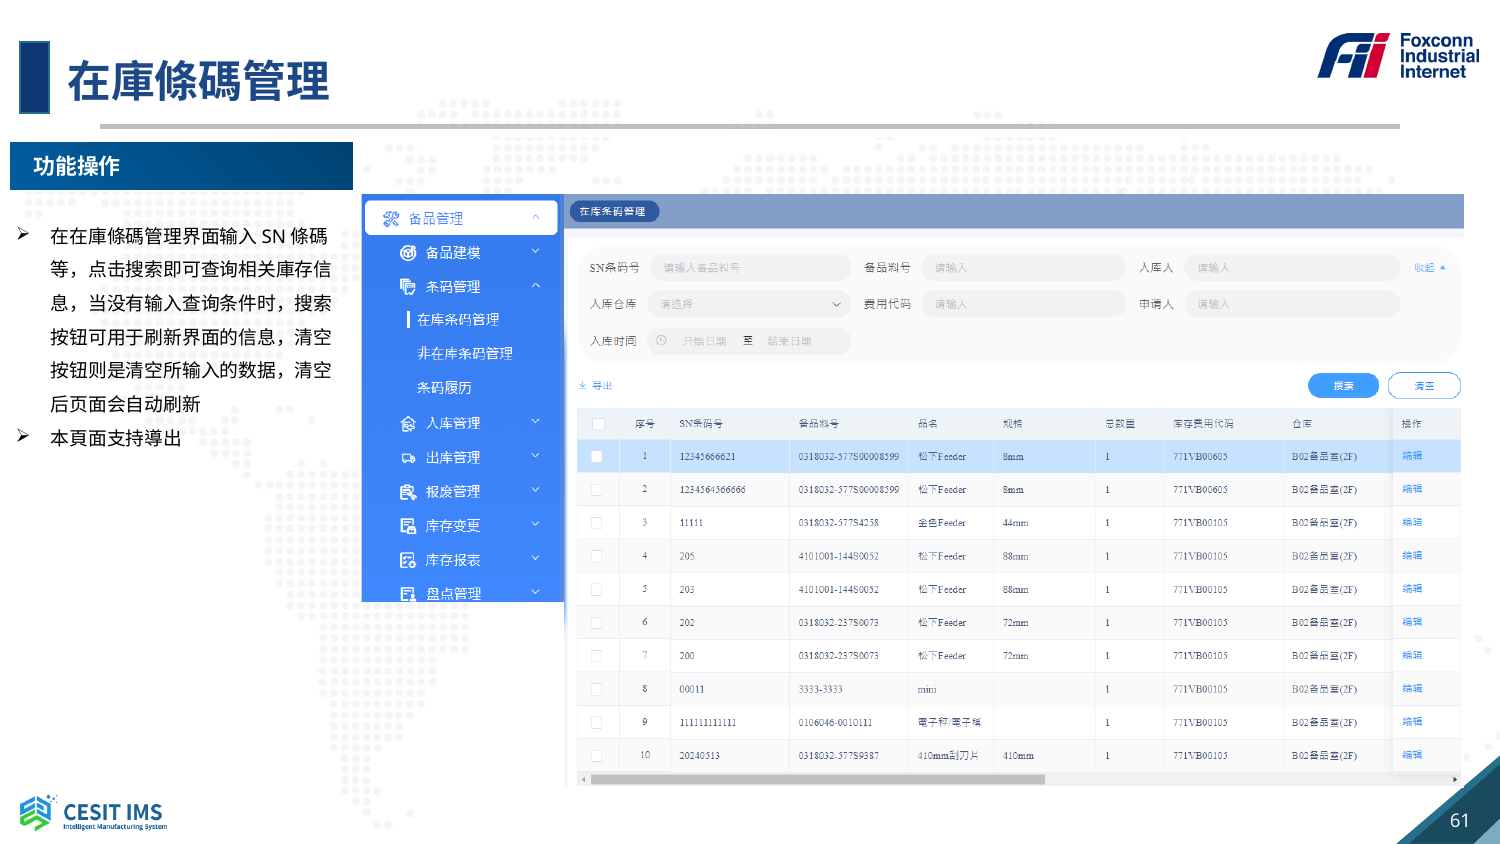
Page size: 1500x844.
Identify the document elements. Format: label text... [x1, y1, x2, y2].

text_box 在在庫條碼管理界面输入SN條碼等，点击搜索即可查询相关庫存信息，当没有输入查询条件时，搜索按钮可用于刷新界面的信息，清空按钮则是清空所输入的数据，清空后页面会自动刷新 本頁面支持導出 [1, 205, 361, 457]
text_box 在庫條碼管理 [52, 46, 809, 114]
picture [0, 0, 1500, 844]
text_box 功能操作 [8, 140, 355, 192]
